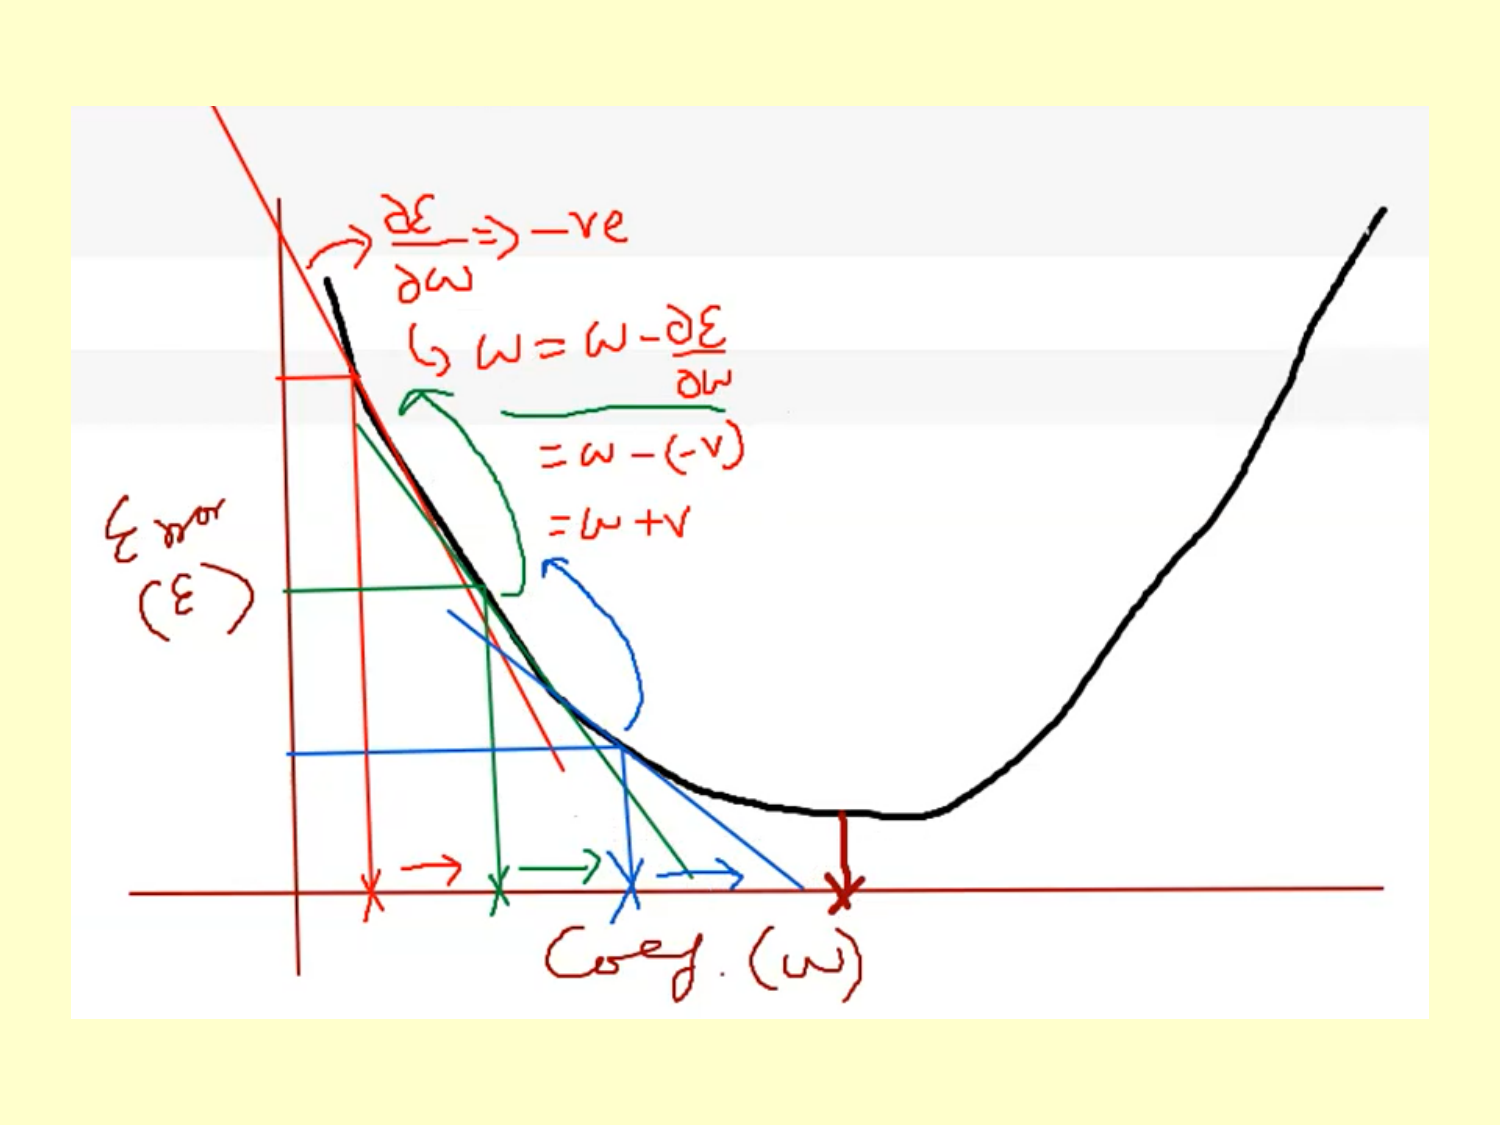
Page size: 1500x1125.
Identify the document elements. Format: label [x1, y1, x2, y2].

picture [71, 106, 1429, 1019]
